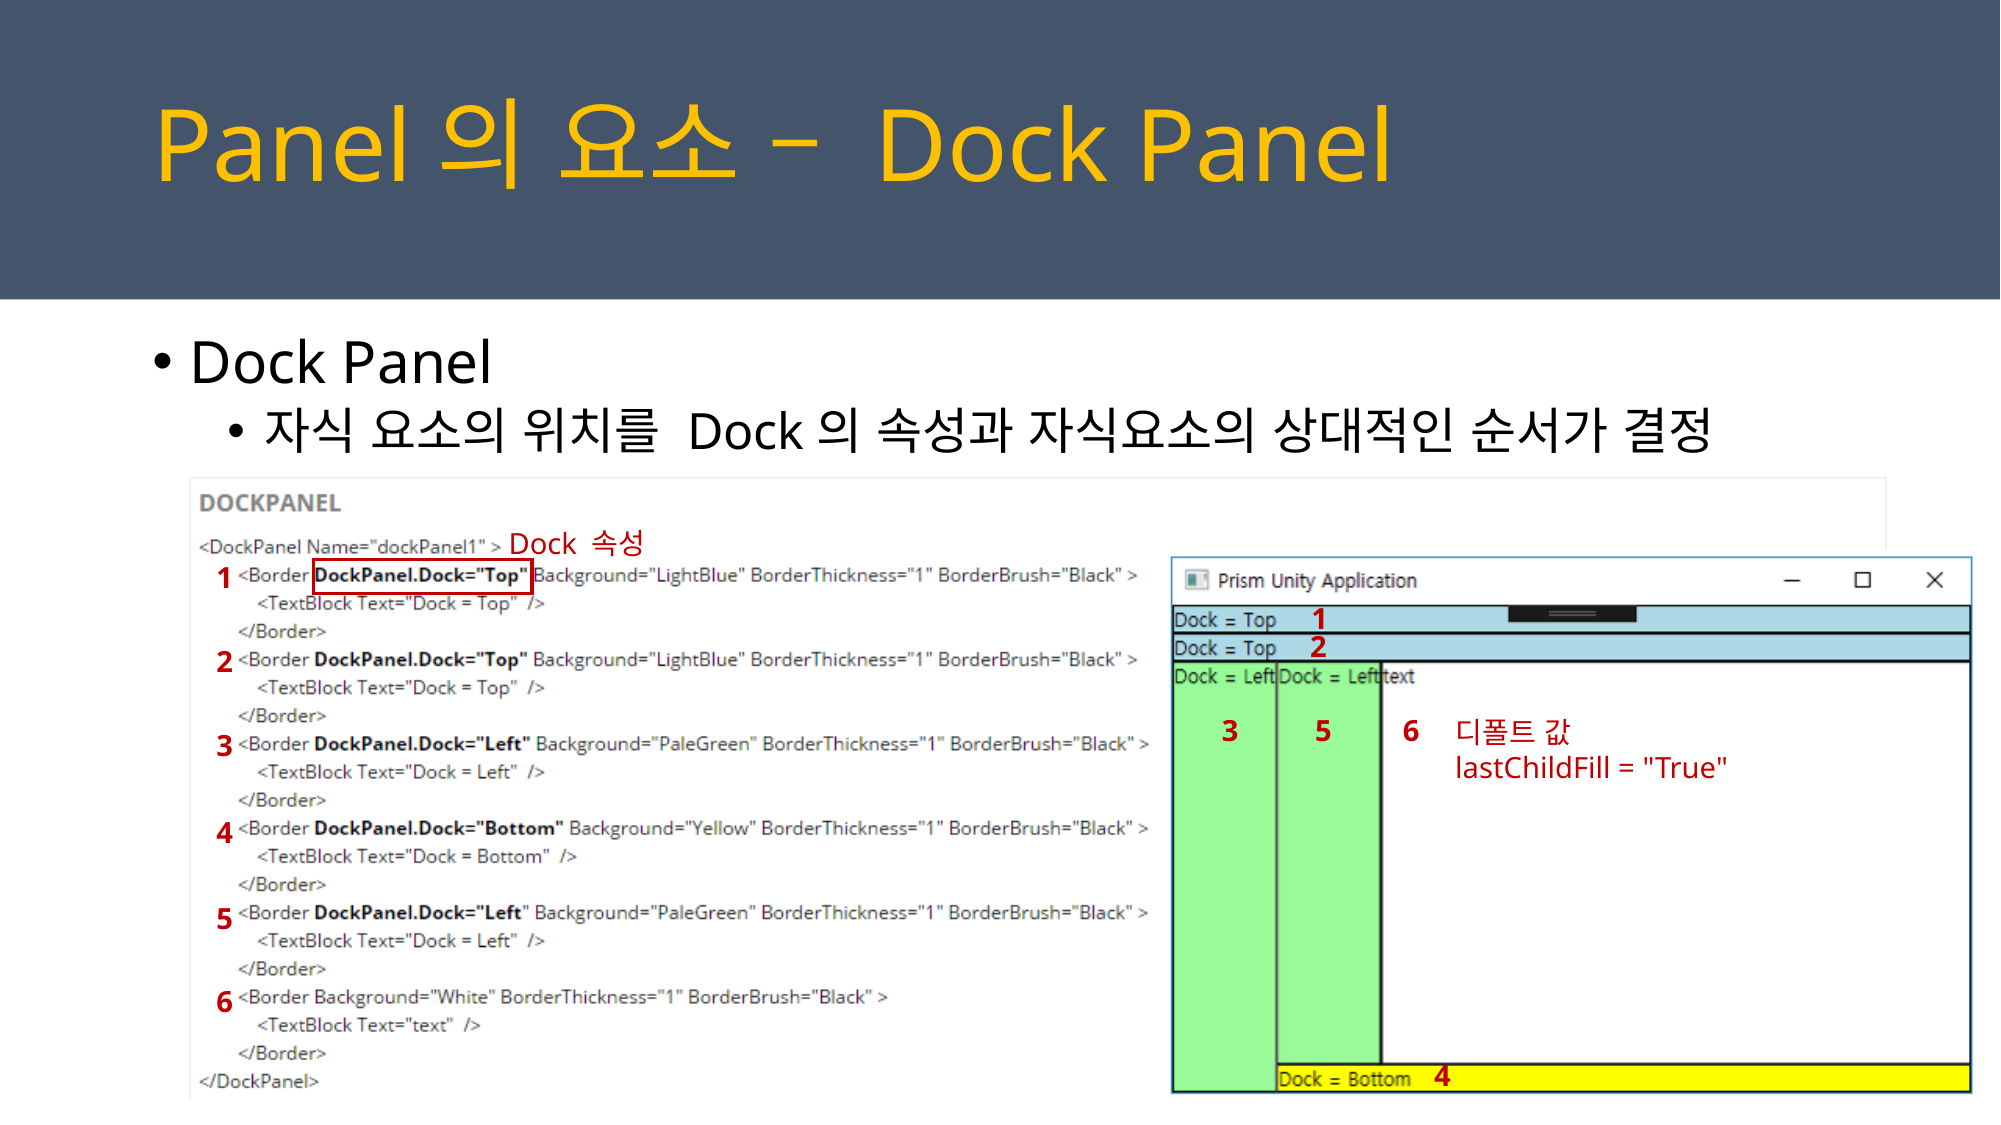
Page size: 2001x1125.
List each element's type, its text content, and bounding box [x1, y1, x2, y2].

list Dock Panel 자식 요소의 위치를 Dock의 속성과 자식요소의 상대적인 순서가 결정 [137, 325, 1863, 1014]
picture [180, 467, 1982, 1100]
title Panel의 요소 – Dock Panel [137, 59, 1863, 239]
